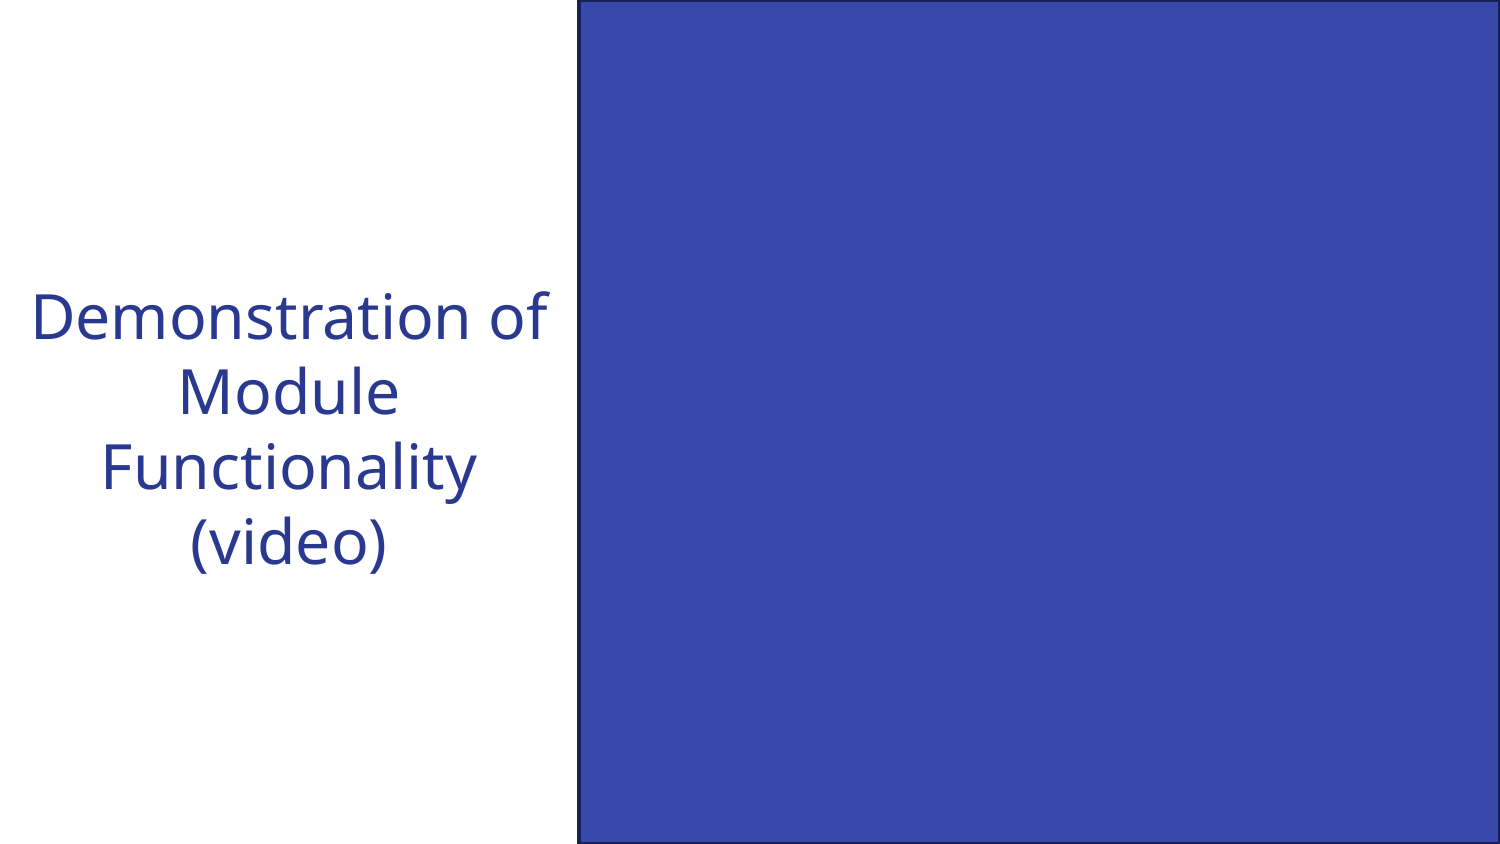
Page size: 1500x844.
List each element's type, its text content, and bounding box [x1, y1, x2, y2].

text_box [577, 0, 1500, 844]
title [0, 0, 579, 324]
text_box Demonstration of Module Functionality (video) [0, 417, 579, 593]
